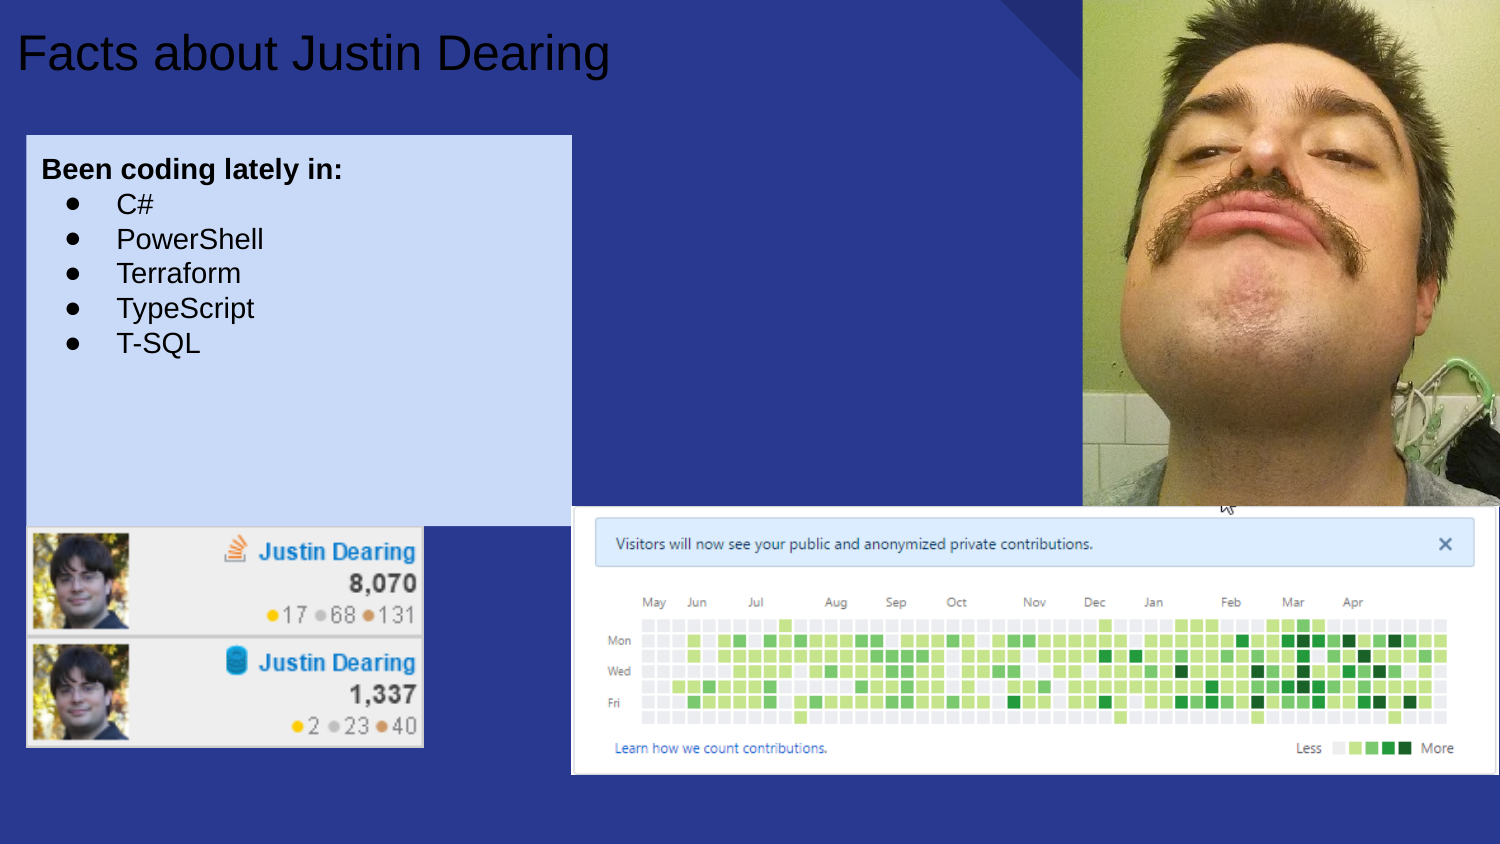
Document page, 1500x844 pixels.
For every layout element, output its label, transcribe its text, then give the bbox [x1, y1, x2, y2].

picture [571, 0, 1500, 775]
text_box Facts about Justin Dearing [1, 5, 635, 97]
text_box Been coding lately in: C# PowerShell Terraform TypeScript T-SQL [26, 135, 572, 527]
picture [26, 525, 425, 749]
